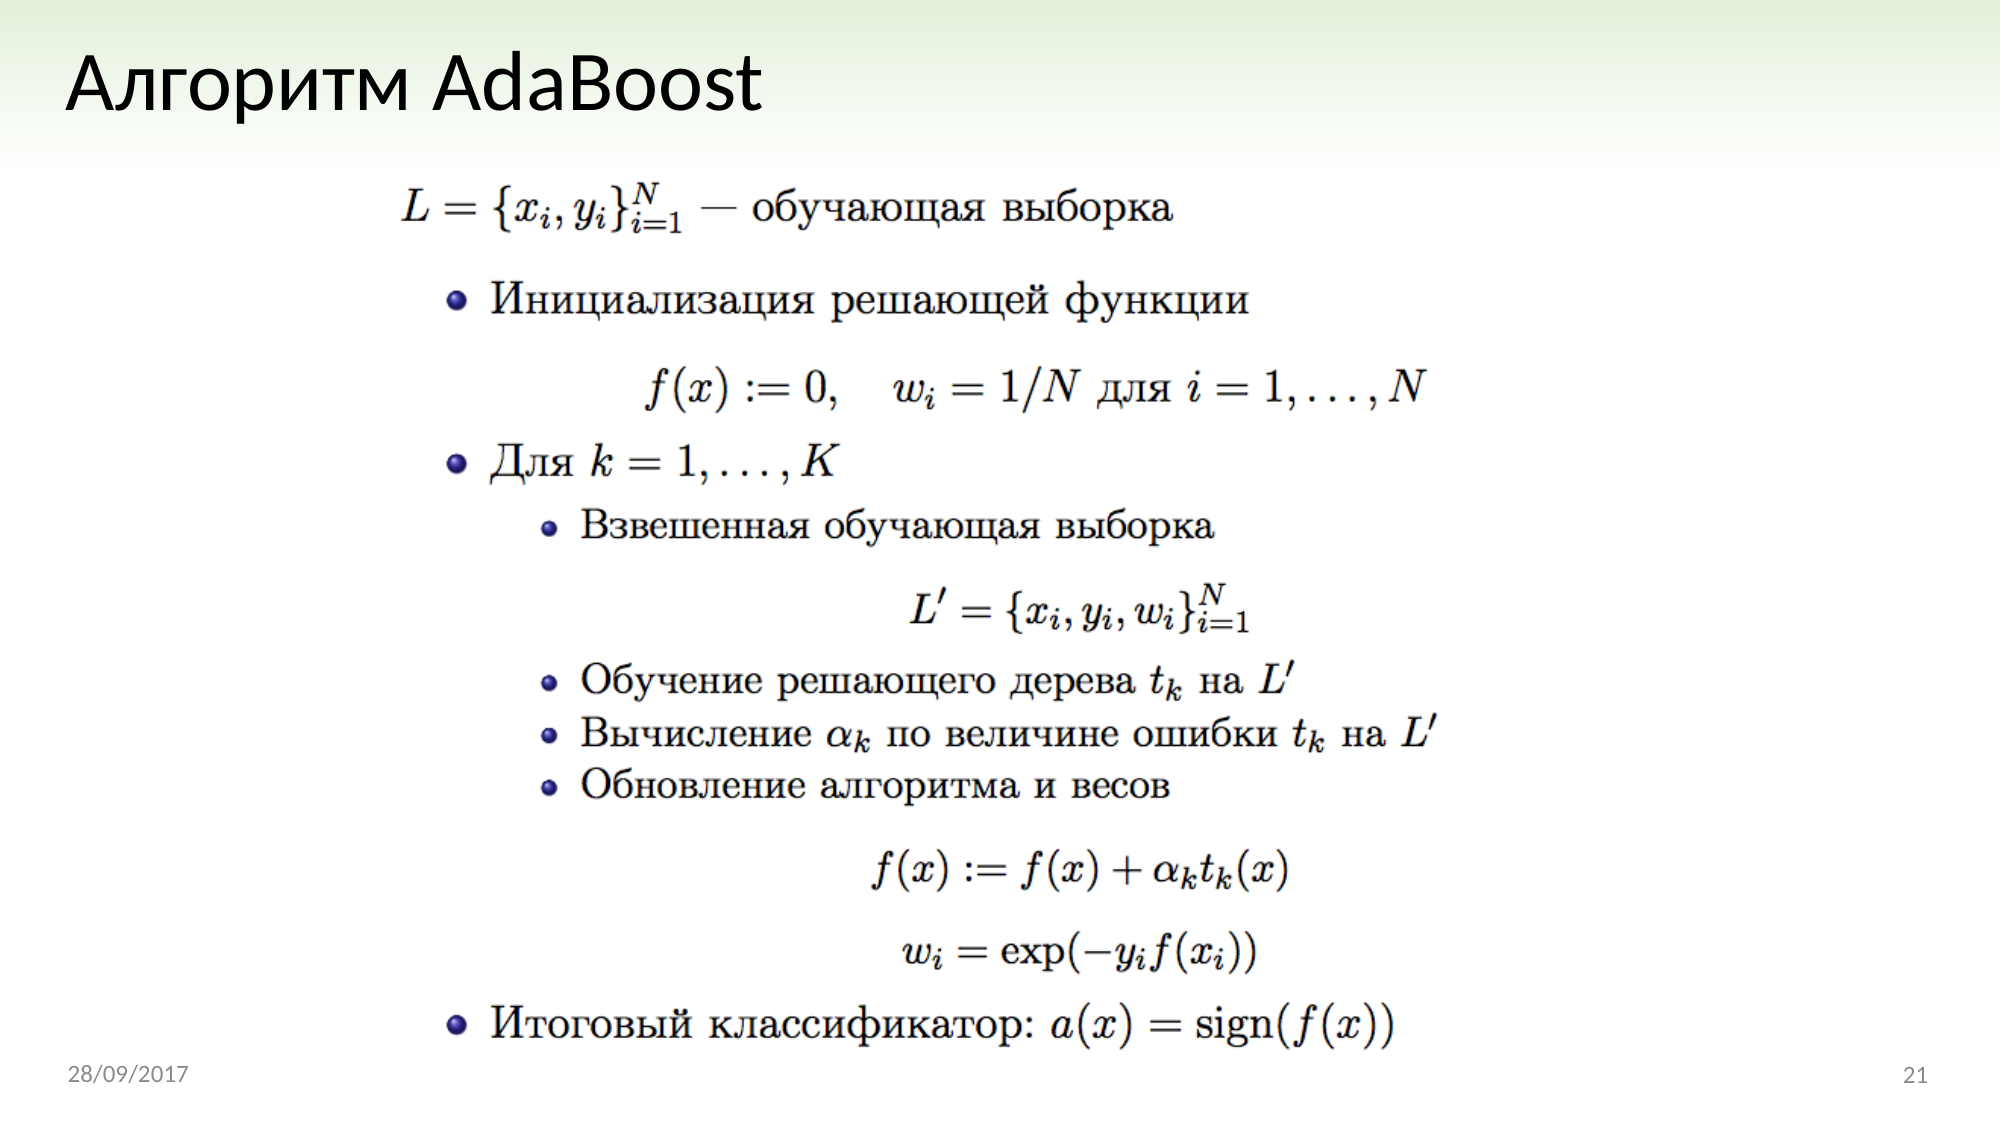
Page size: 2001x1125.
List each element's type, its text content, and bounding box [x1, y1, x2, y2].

slide_number 21 [1493, 1044, 1944, 1104]
title Алгоритм AdaBoost [50, 28, 1943, 137]
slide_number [52, 1042, 503, 1103]
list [373, 175, 1516, 1076]
